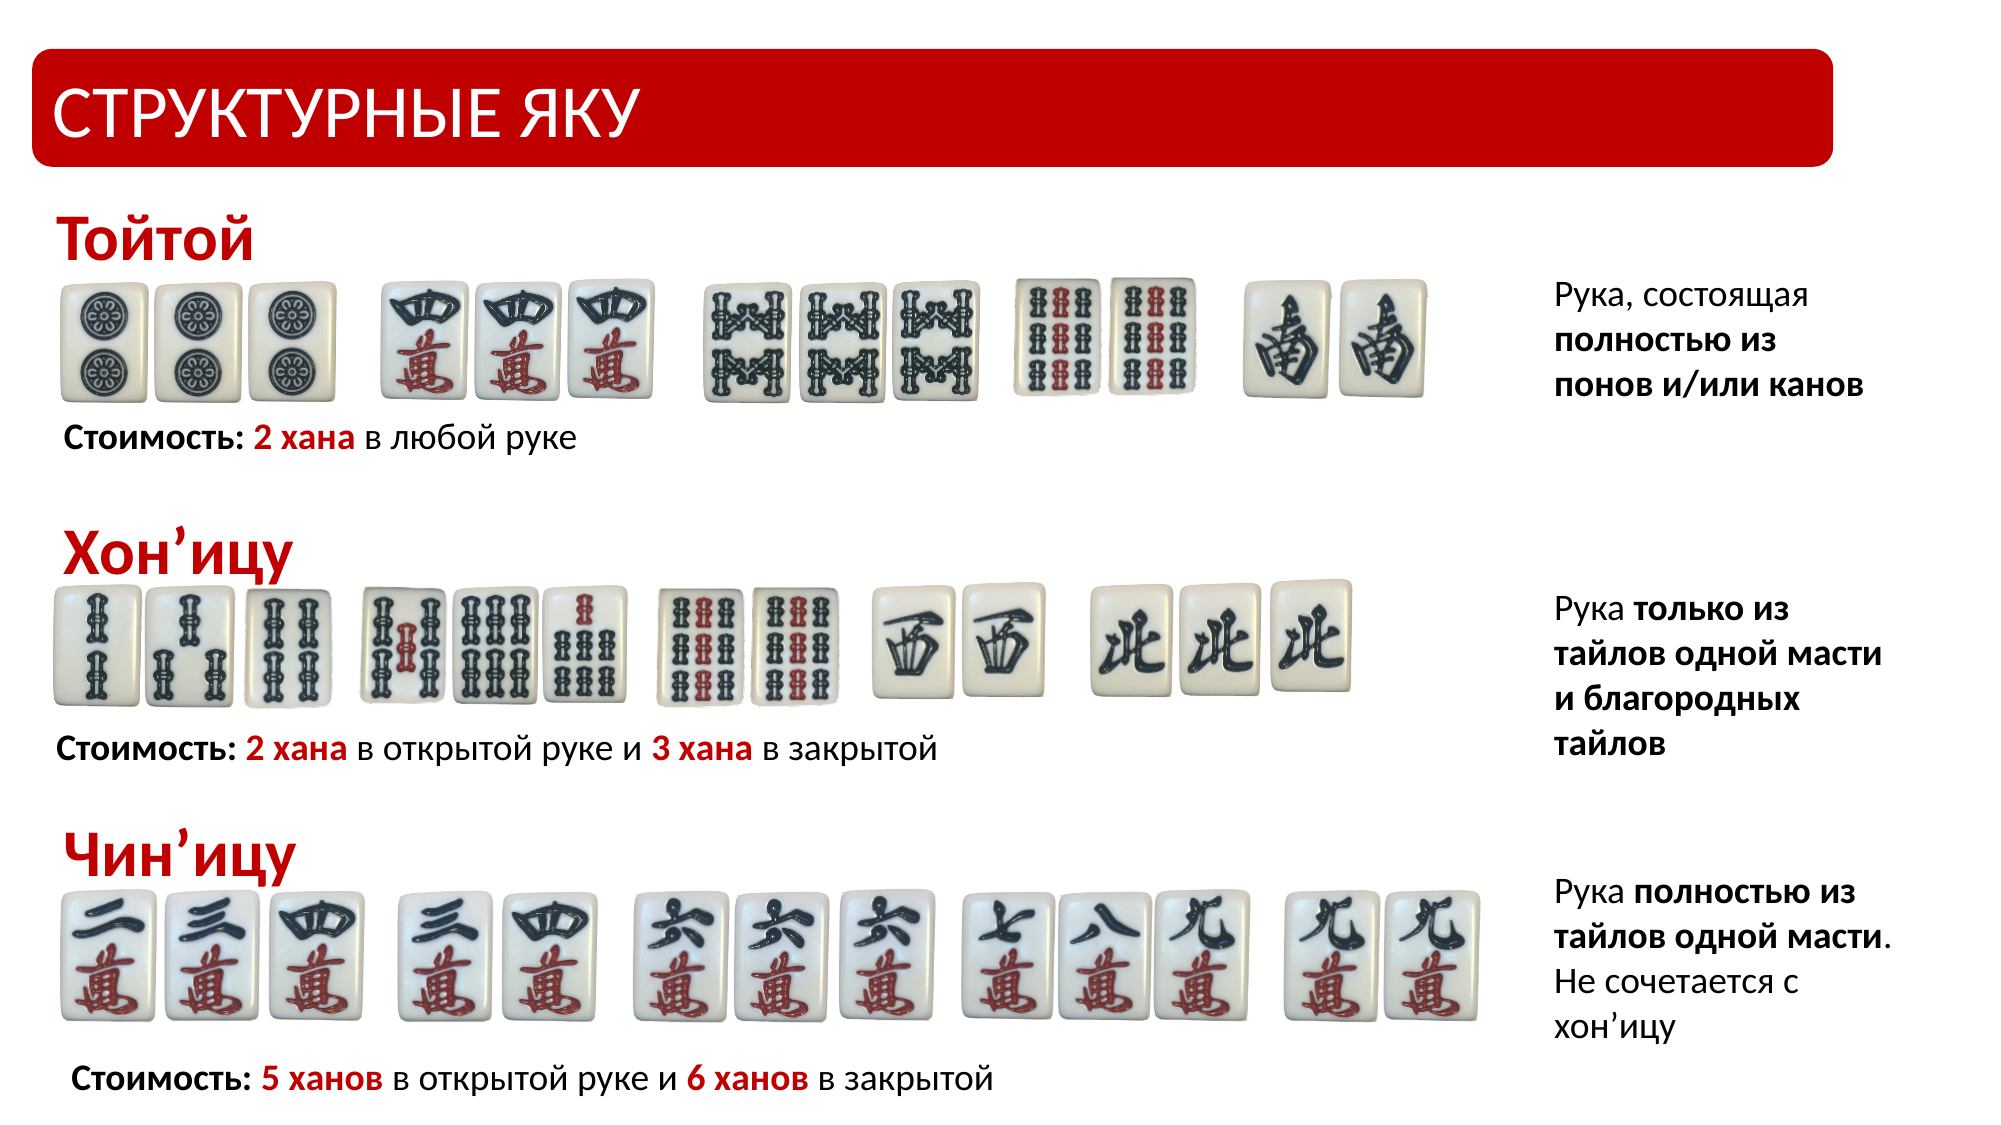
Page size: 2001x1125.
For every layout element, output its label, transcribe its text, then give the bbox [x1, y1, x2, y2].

picture [795, 277, 982, 404]
text_box Хон’ицу [49, 500, 388, 596]
picture [653, 587, 844, 710]
picture [956, 887, 1257, 1025]
picture [1085, 577, 1360, 701]
picture [56, 887, 159, 1024]
text_box Рука полностью из тайлов одной масти. Не сочетается с хон’ицу [1539, 858, 1918, 1054]
picture [1011, 277, 1201, 399]
text_box Рука только из тайлов одной масти и благородных тайлов [1539, 575, 1918, 771]
text_box Тойтой [41, 185, 293, 281]
text_box Чин’ицу [48, 802, 387, 898]
picture [56, 280, 339, 405]
picture [630, 887, 834, 1024]
picture [1238, 276, 1429, 403]
text_box Рука, состоящая полностью из понов и/или канов [1539, 261, 1881, 457]
picture [376, 274, 657, 405]
picture [1278, 889, 1487, 1026]
picture [355, 582, 631, 707]
picture [699, 279, 794, 404]
picture [49, 582, 335, 711]
picture [836, 885, 939, 1021]
text_box Стоимость: 5 ханов в открытой руке и 6 ханов в закрытой [56, 1045, 1145, 1106]
picture [866, 579, 1050, 703]
picture [394, 886, 600, 1026]
picture [161, 885, 367, 1025]
text_box Стоимость: 2 хана в любой руке [49, 404, 1137, 465]
text_box Стоимость: 2 хана в открытой руке и 3 хана в закрытой [41, 715, 1129, 776]
text_box СТРУКТУРНЫЕ ЯКУ [31, 47, 1835, 168]
